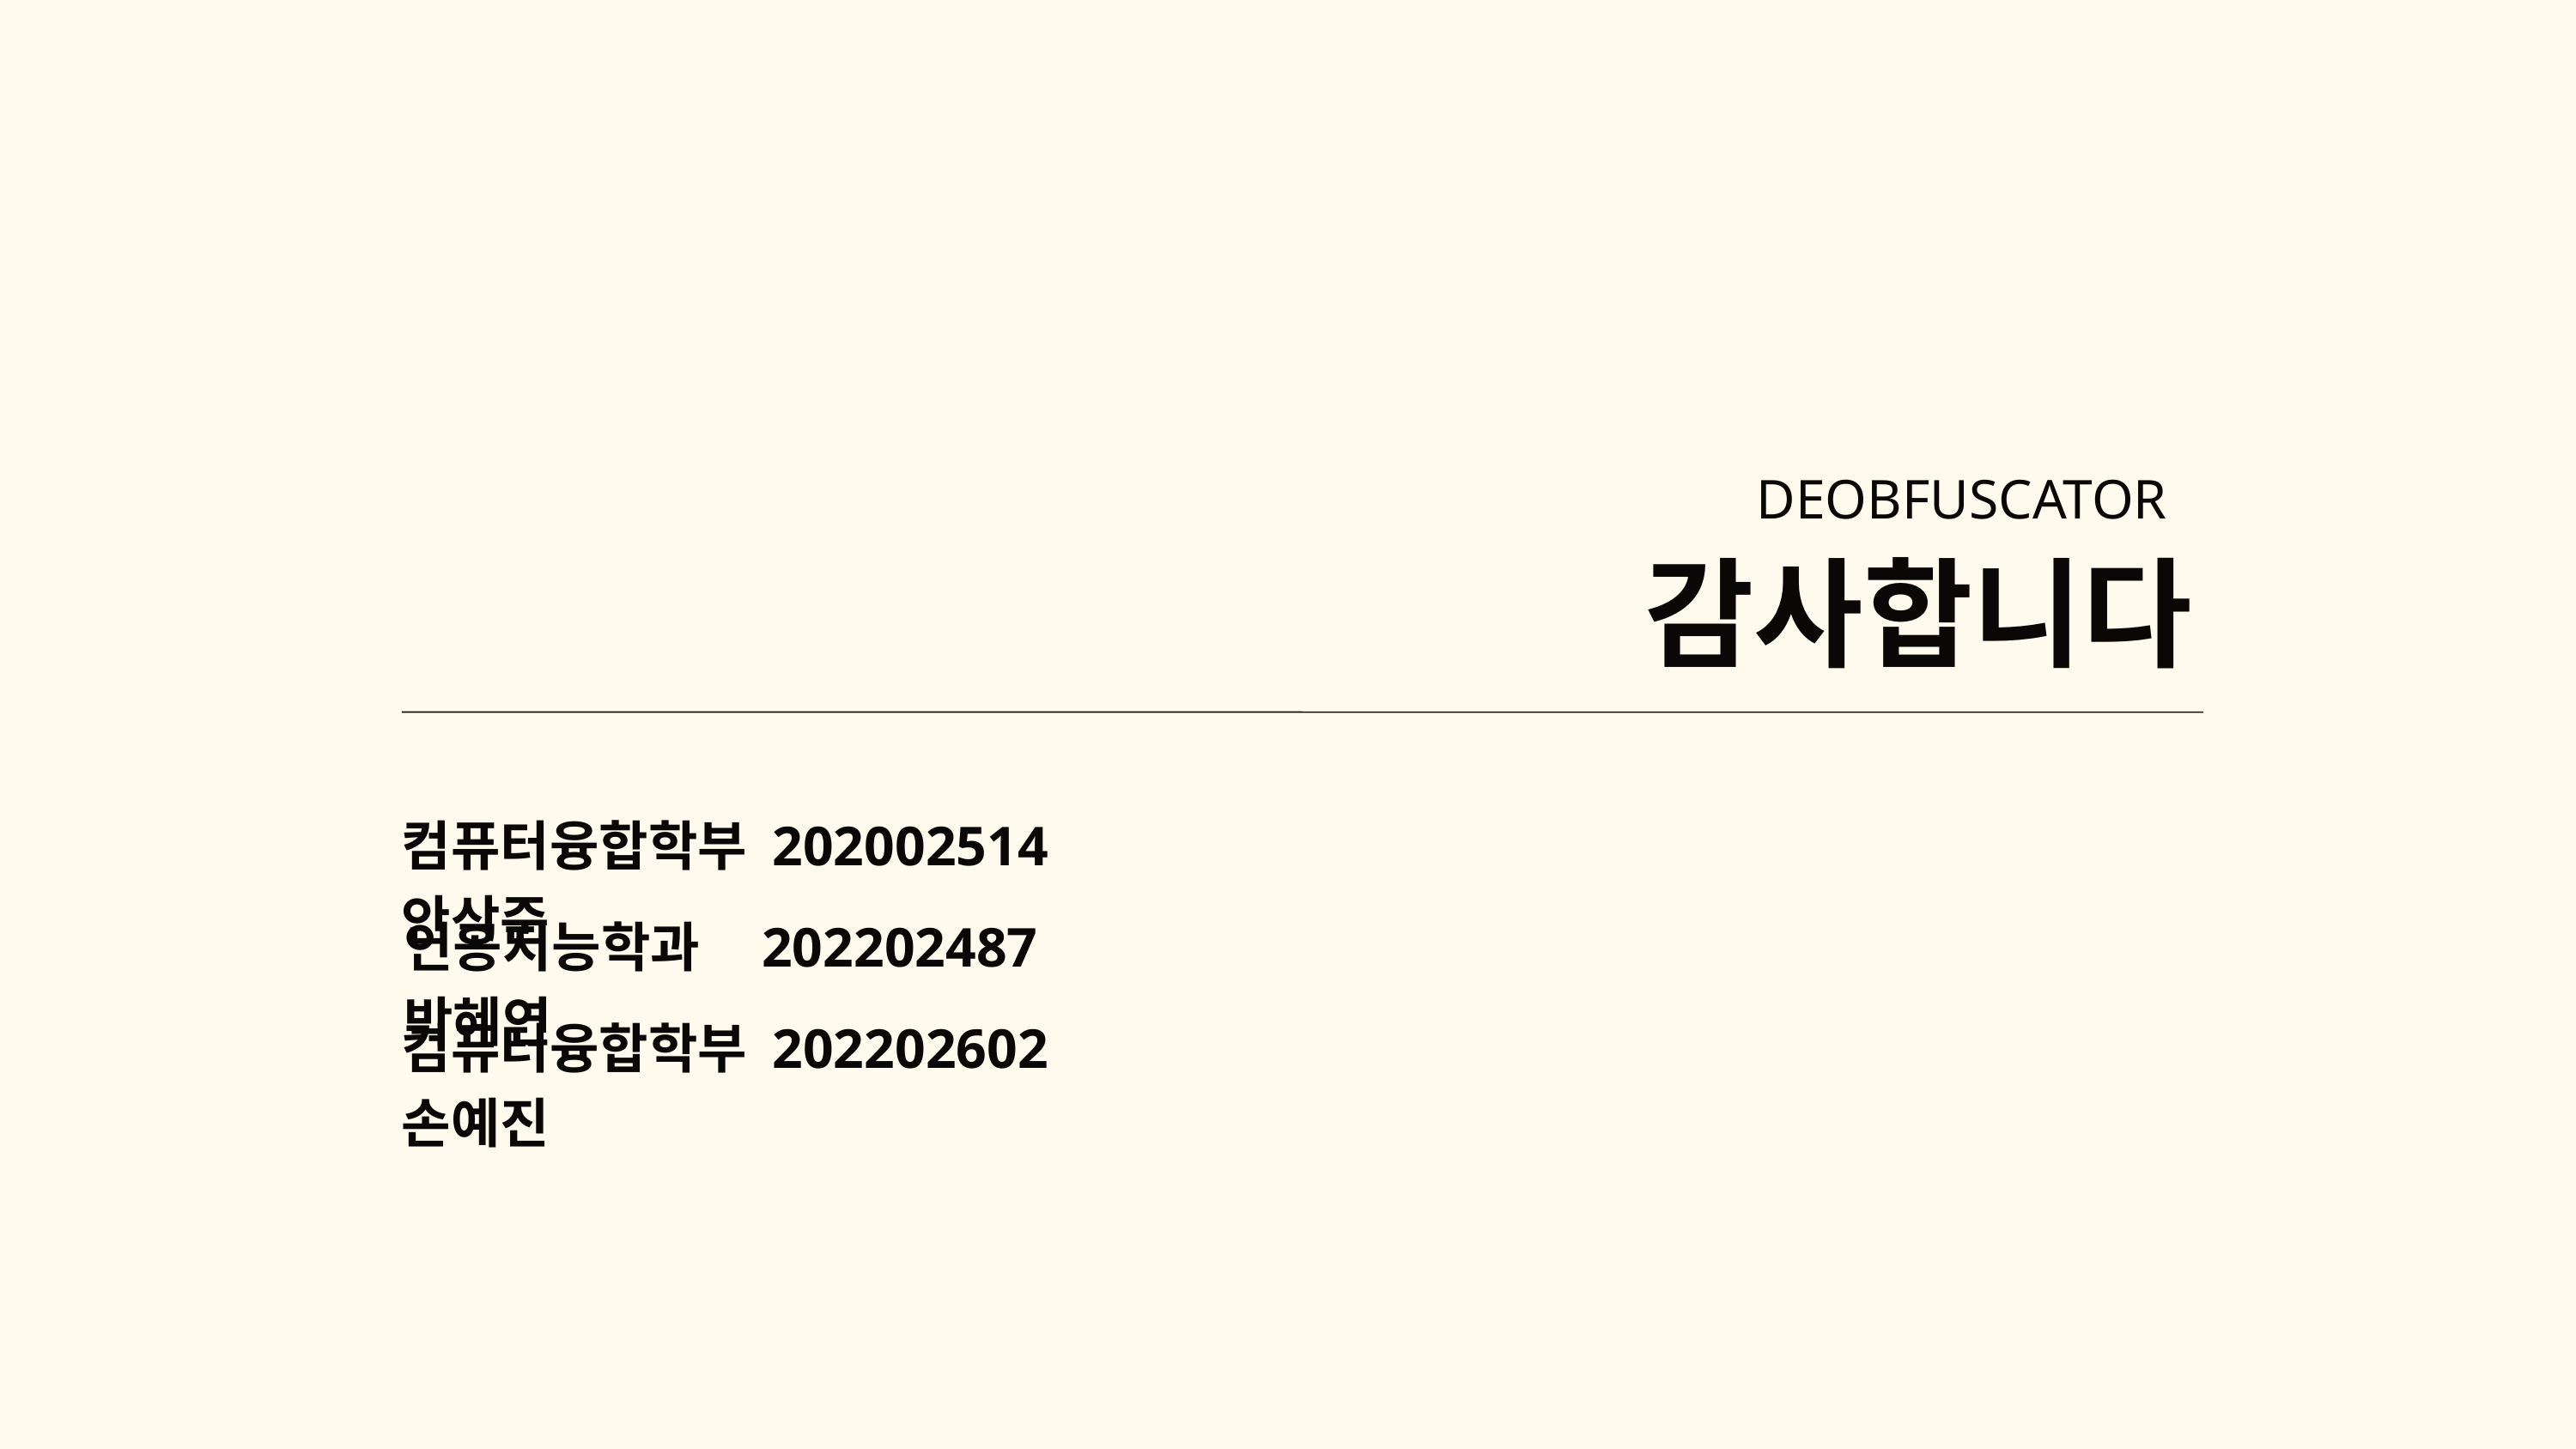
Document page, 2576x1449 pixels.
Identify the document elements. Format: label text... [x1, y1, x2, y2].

text_box 감사합니다 [1644, 514, 2203, 682]
text_box 인공지능학과 202202487 박혜연 [404, 902, 1208, 1003]
text_box DEOBFUSCATOR [1756, 454, 2203, 530]
text_box 컴퓨터융합학부 202002514 안상준 [401, 801, 1211, 952]
text_box 컴퓨터융합학부 202202602 손예진 [401, 1003, 1211, 1155]
